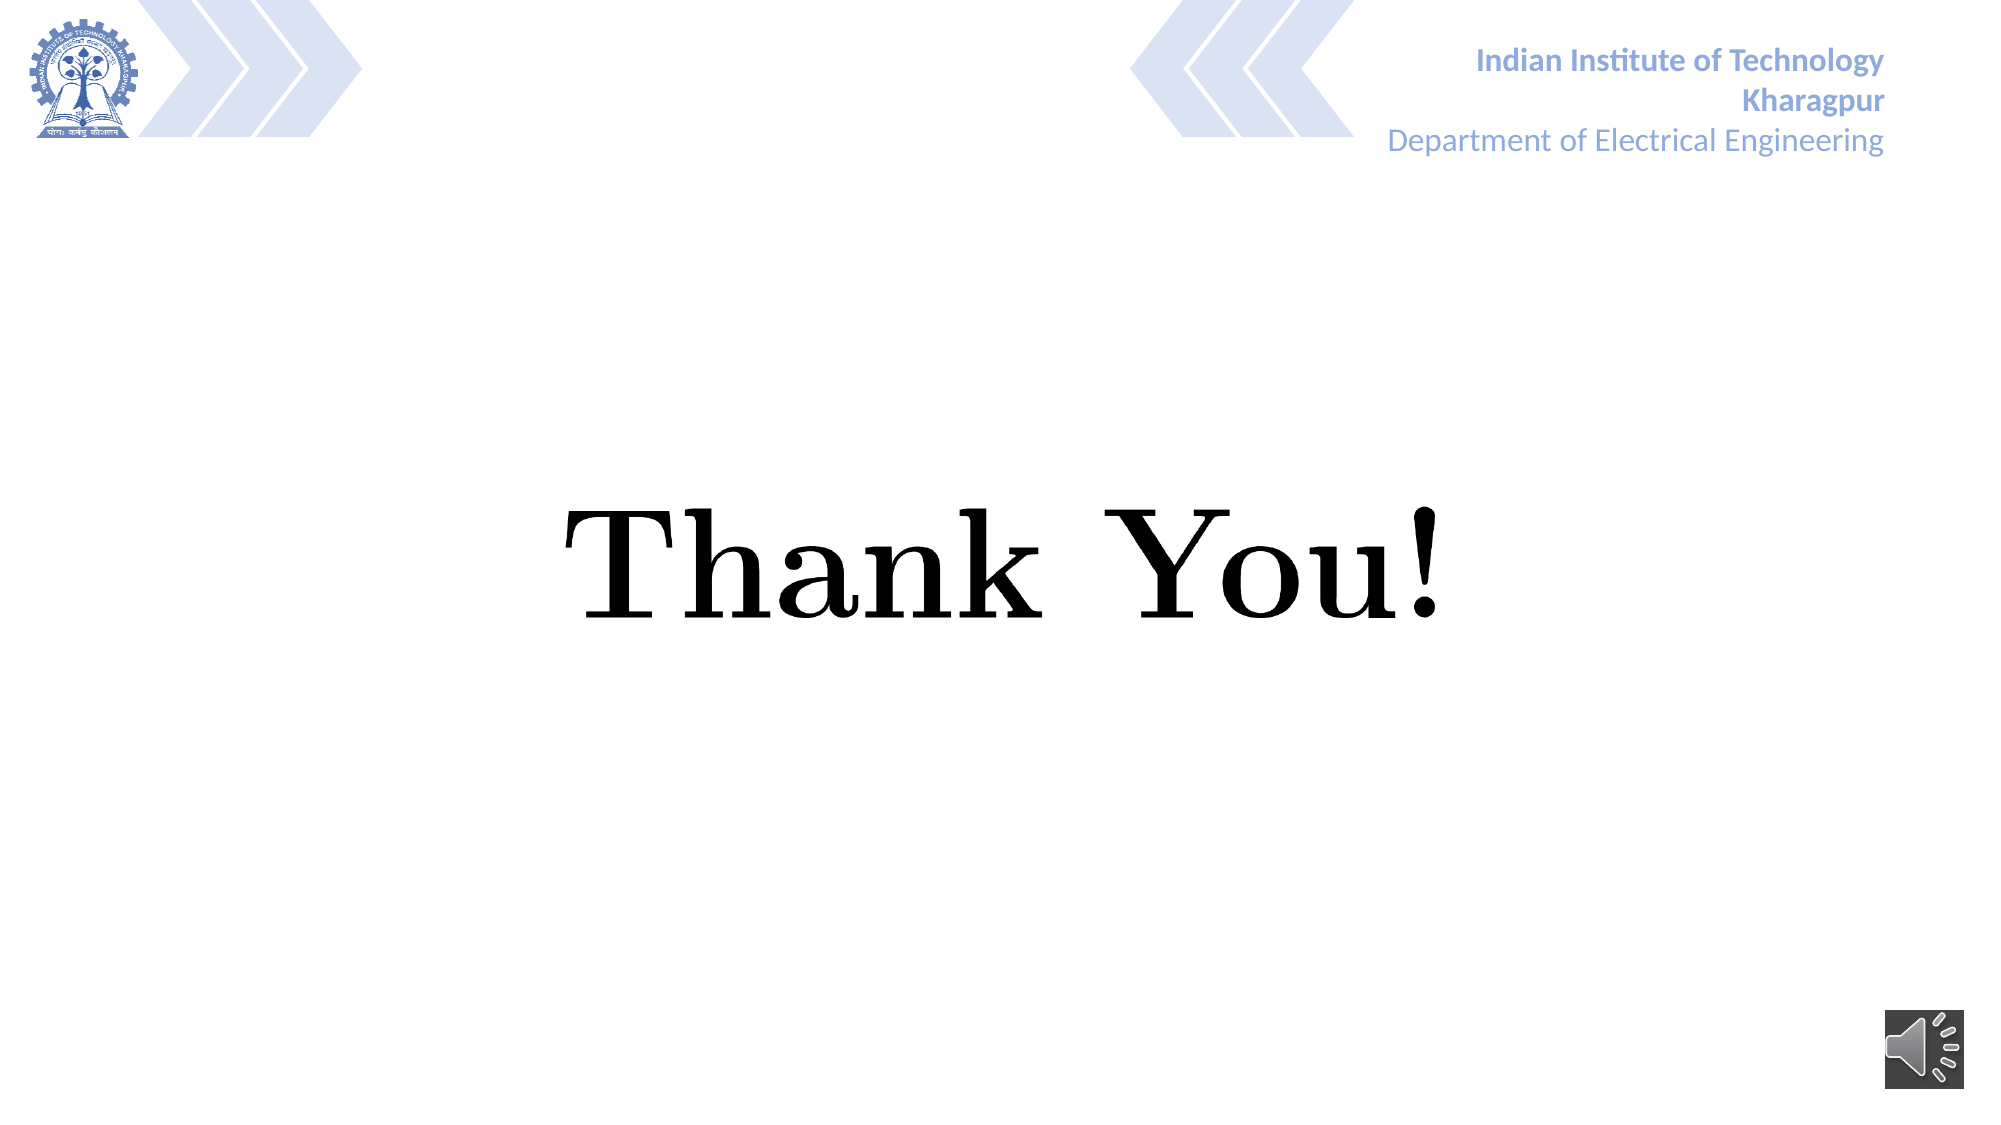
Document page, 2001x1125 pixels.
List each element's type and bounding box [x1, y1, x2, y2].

picture [565, 506, 1435, 618]
picture [1884, 1009, 1965, 1090]
